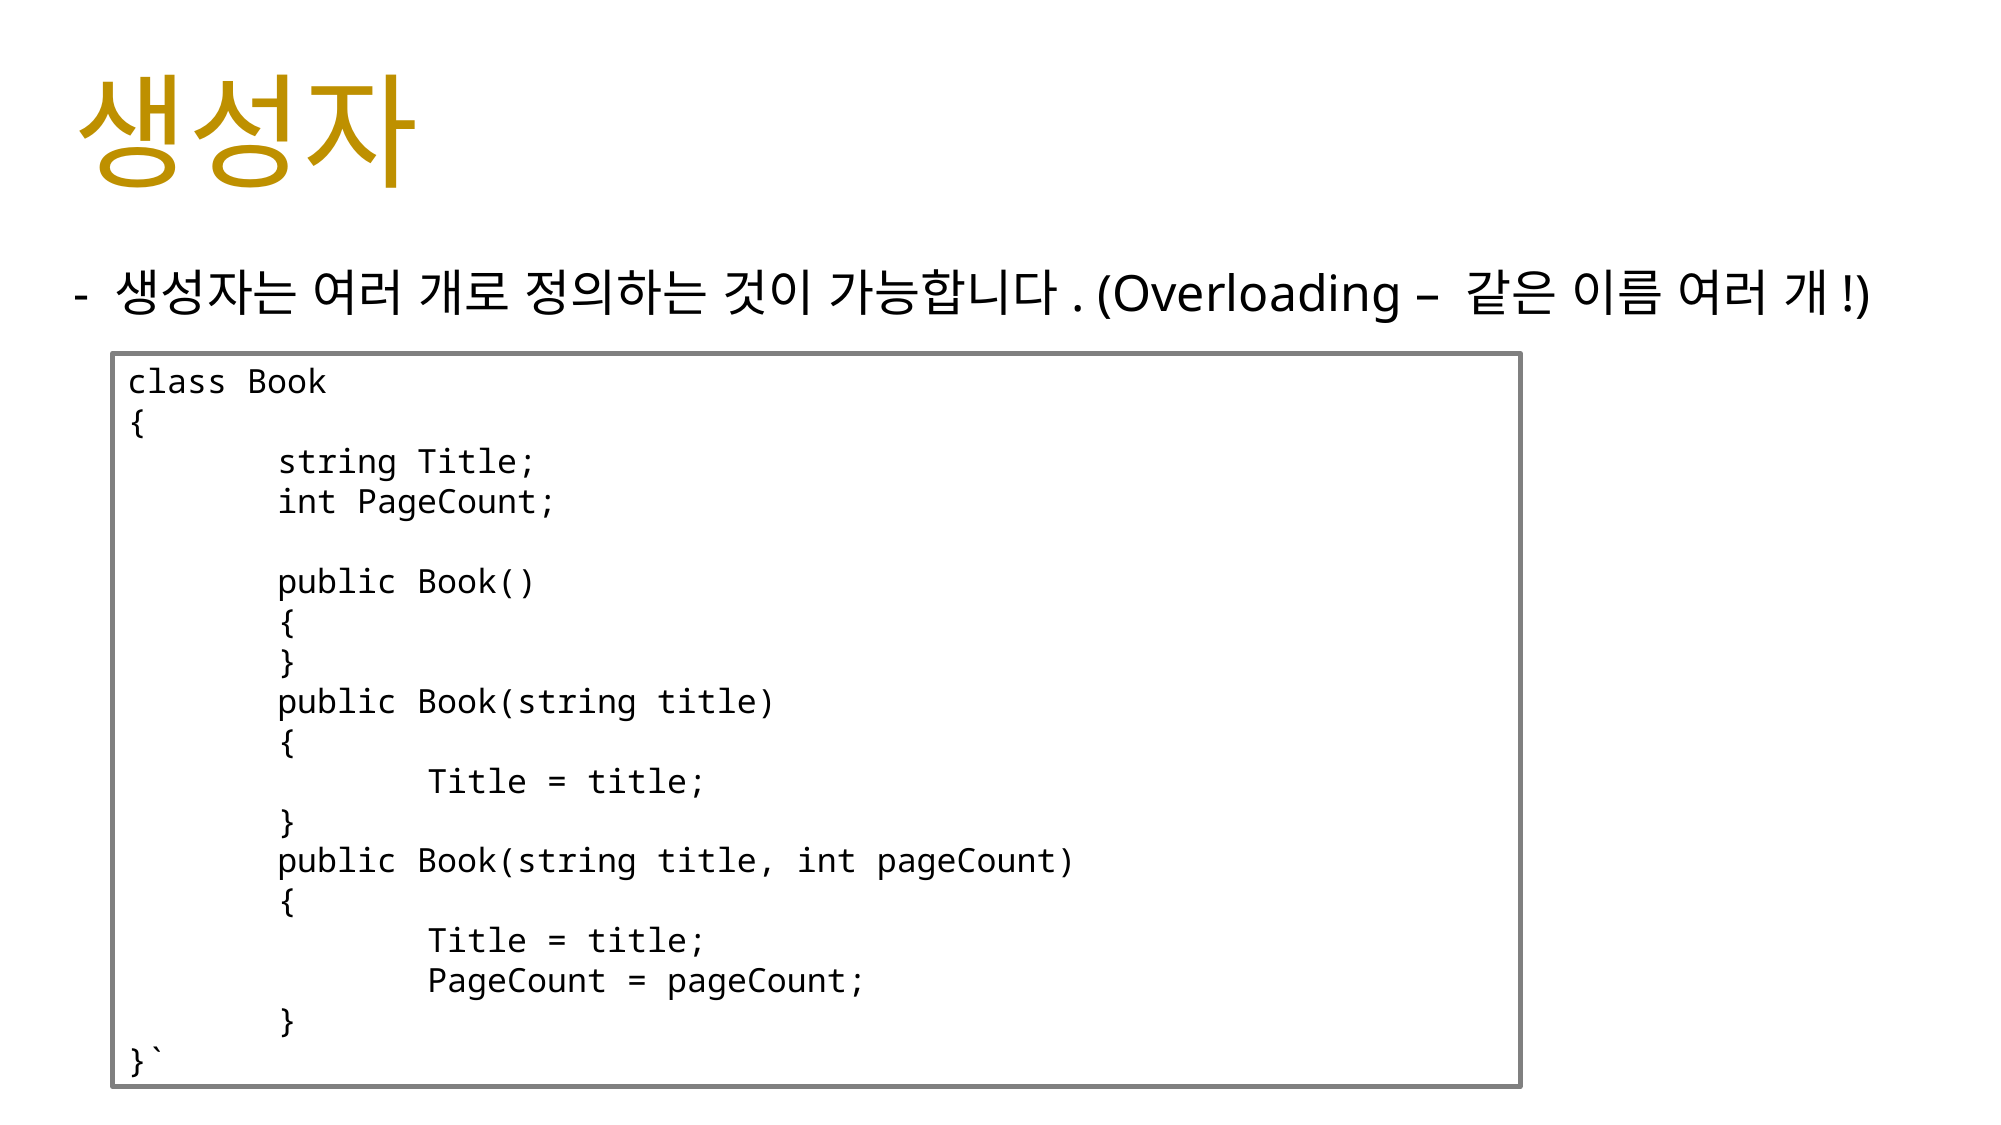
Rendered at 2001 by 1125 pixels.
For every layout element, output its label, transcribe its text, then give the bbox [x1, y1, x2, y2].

list - 생성자는 여러 개로 정의하는 것이 가능합니다. (Overloading – 같은 이름 여러 개!) [59, 261, 2000, 975]
text_box class Book { string Title; int PageCount; public Book() { } public Book(string title) { Title = title; } public Book(string title, int pageCount) { Title = title; PageCount = pageCount; } }` [112, 353, 1521, 1087]
title 생성자 [59, 29, 1784, 247]
